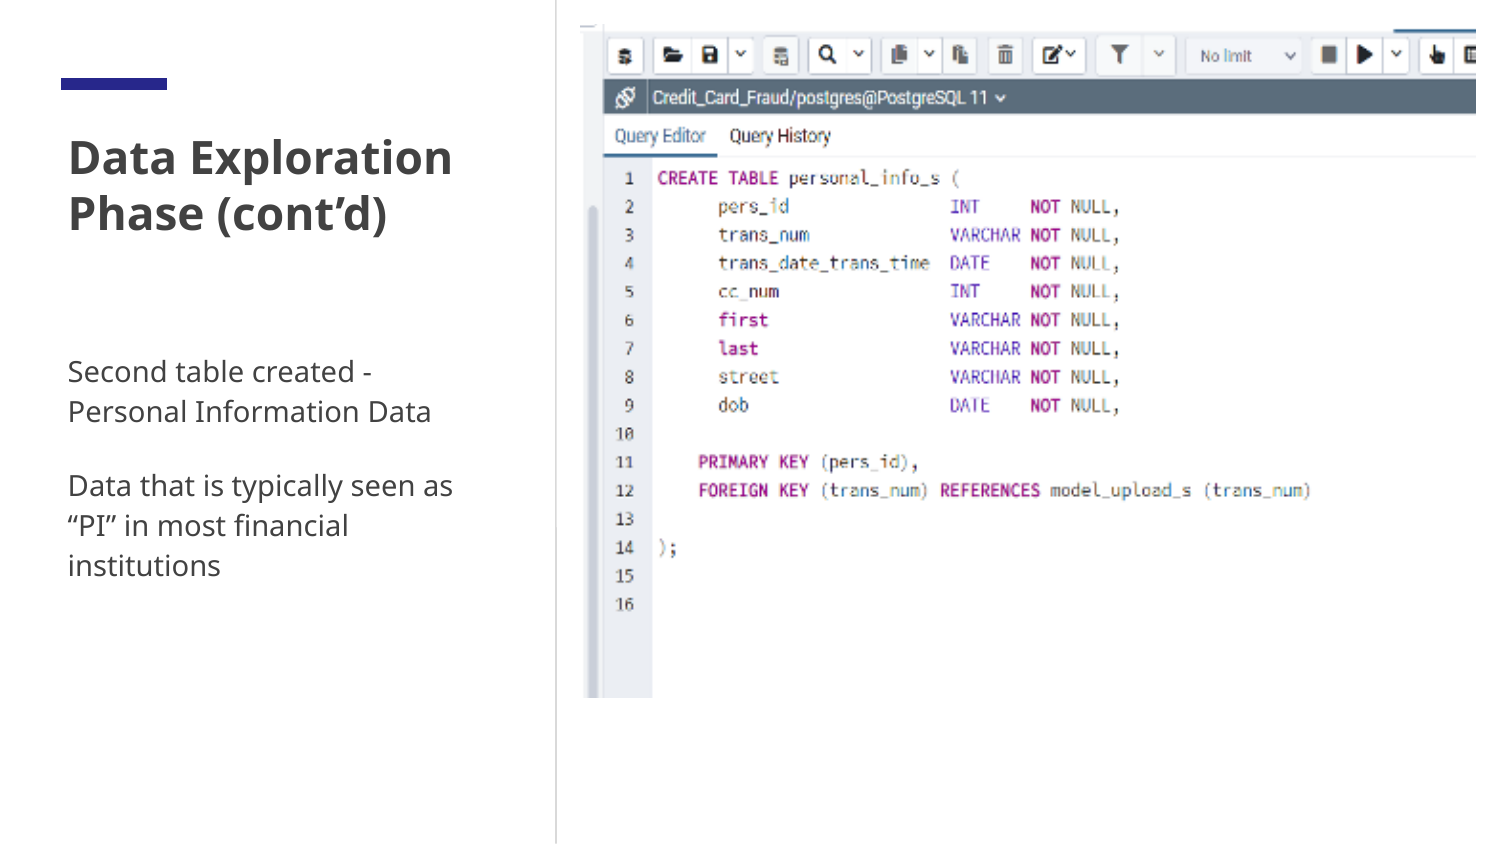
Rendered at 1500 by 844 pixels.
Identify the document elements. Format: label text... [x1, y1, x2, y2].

picture [580, 24, 1476, 698]
list Second table created - Personal Information Data Data that is typically seen as “PI” in most financial institutions [52, 332, 488, 724]
title Data Exploration Phase (cont’d) [52, 113, 488, 304]
